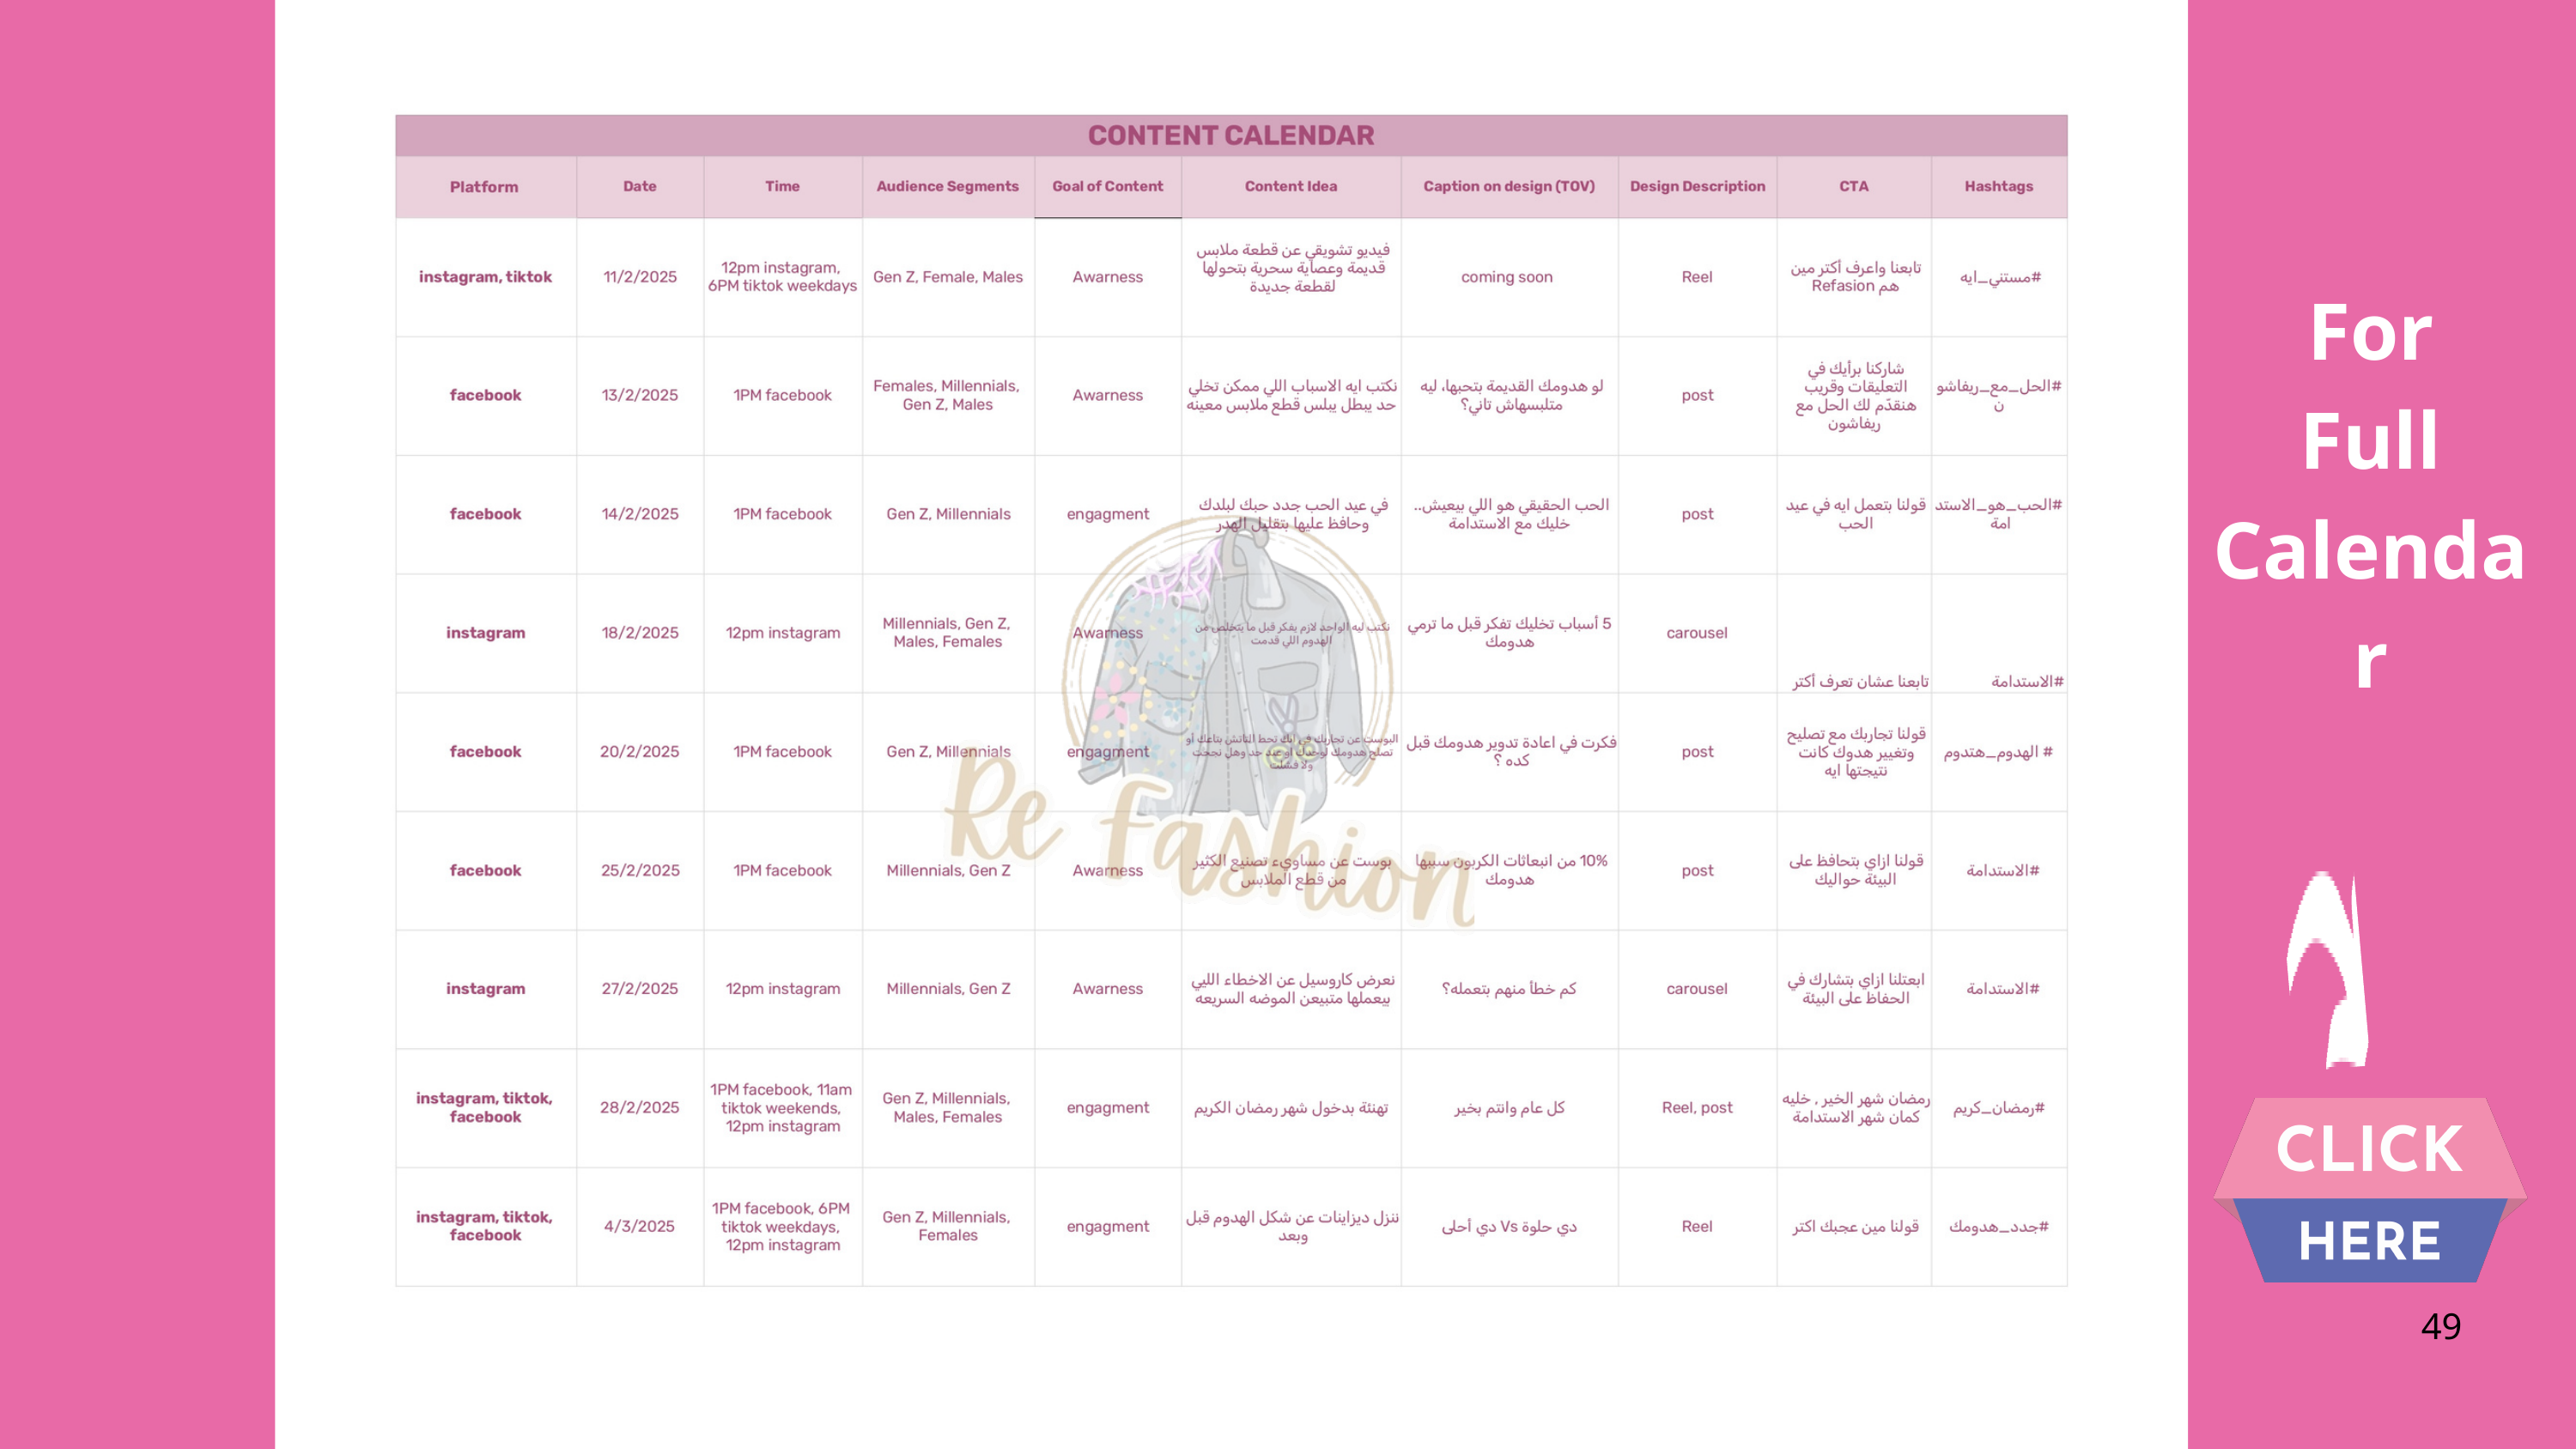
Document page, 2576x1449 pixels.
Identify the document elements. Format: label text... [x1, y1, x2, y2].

text_box For Full Calendar [2197, 266, 2544, 704]
text_box [939, 465, 1475, 966]
text_box [2213, 1098, 2528, 1282]
text_box [275, 0, 2189, 1449]
text_box 49 [2421, 1296, 2463, 1348]
text_box [2278, 858, 2371, 1072]
